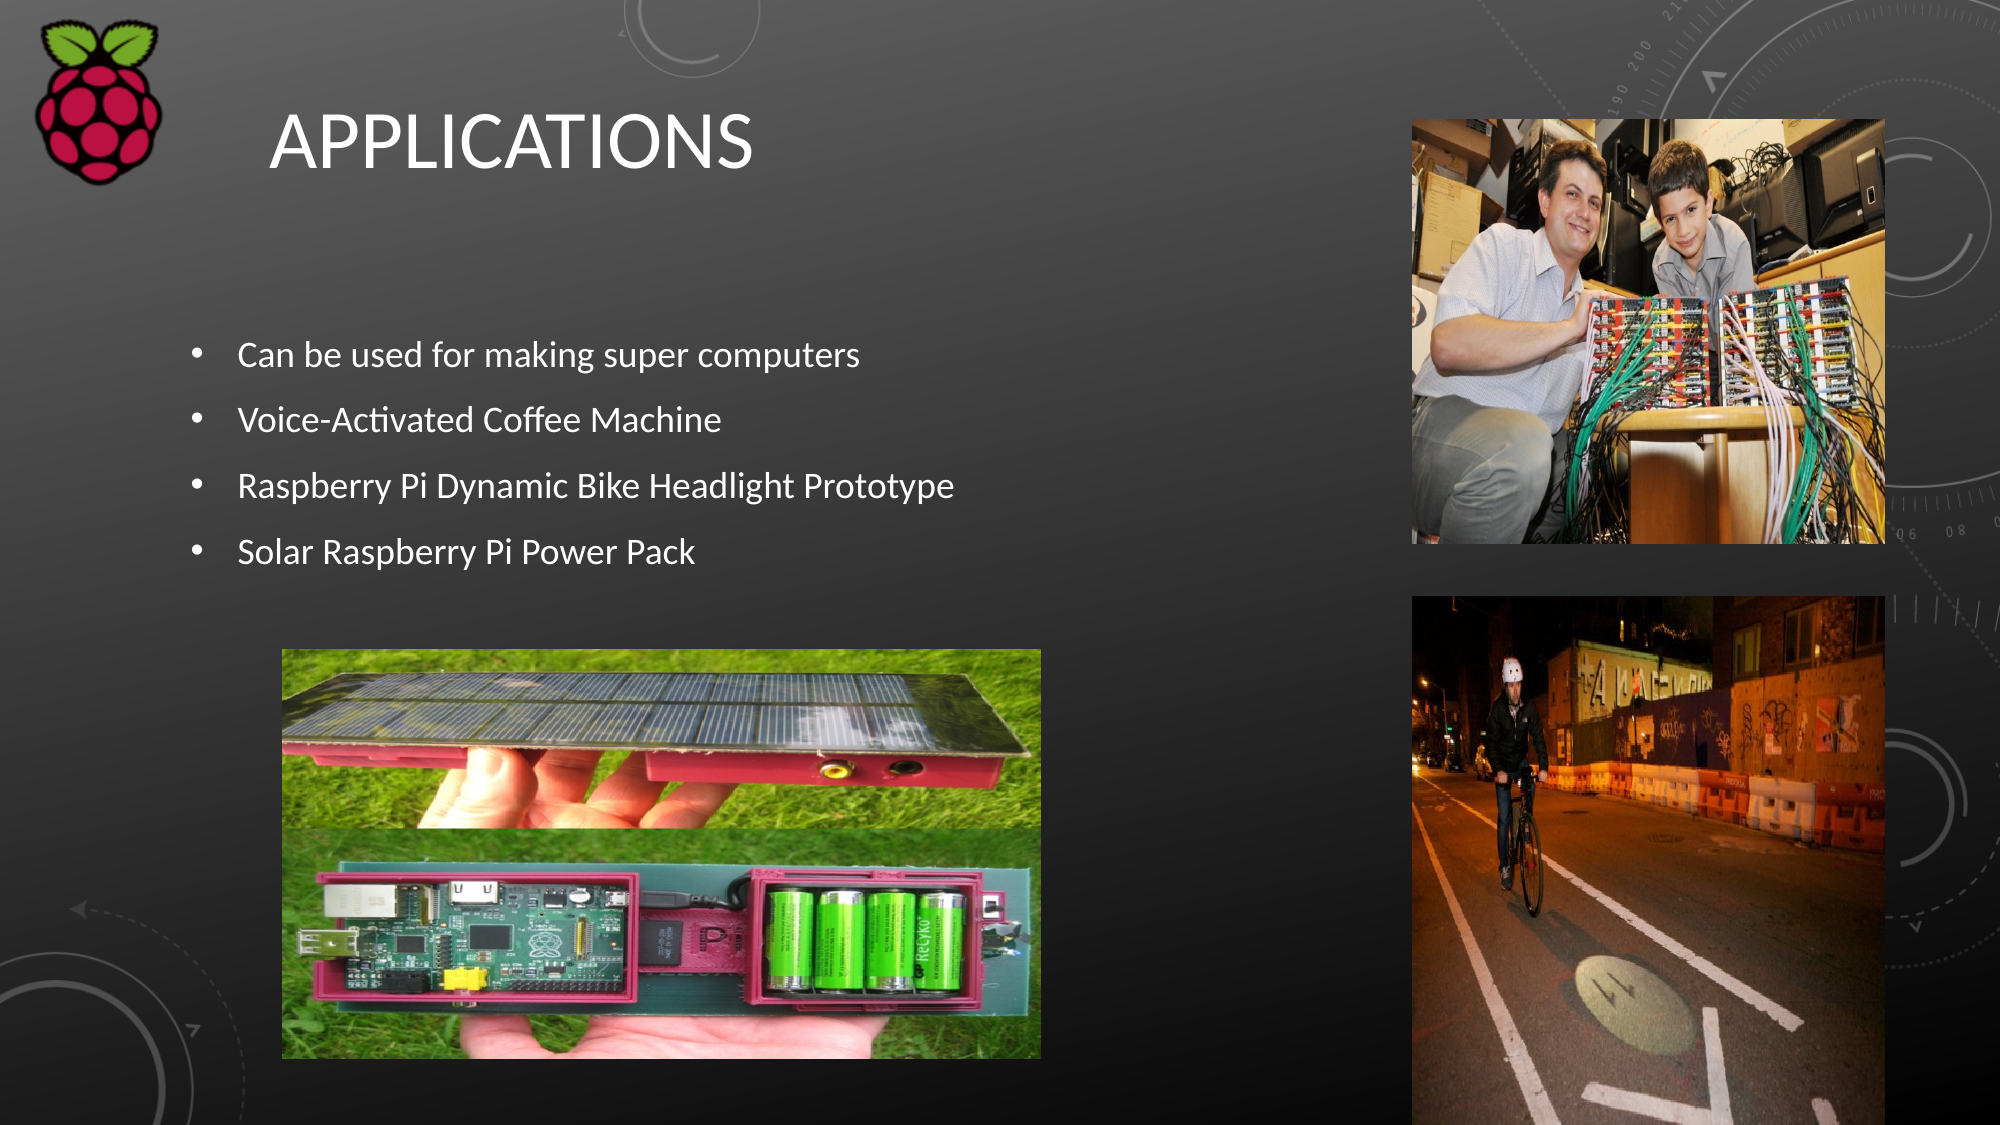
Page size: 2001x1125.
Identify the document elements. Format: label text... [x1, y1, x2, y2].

picture [0, 0, 2000, 1125]
title Applications [254, 54, 1462, 216]
list Can be used for making super computers Voice-Activated Coffee Machine Raspberry Pi Dynamic Bike Headlight Prototype Solar Raspberry Pi Power Pack [119, 224, 1550, 1007]
